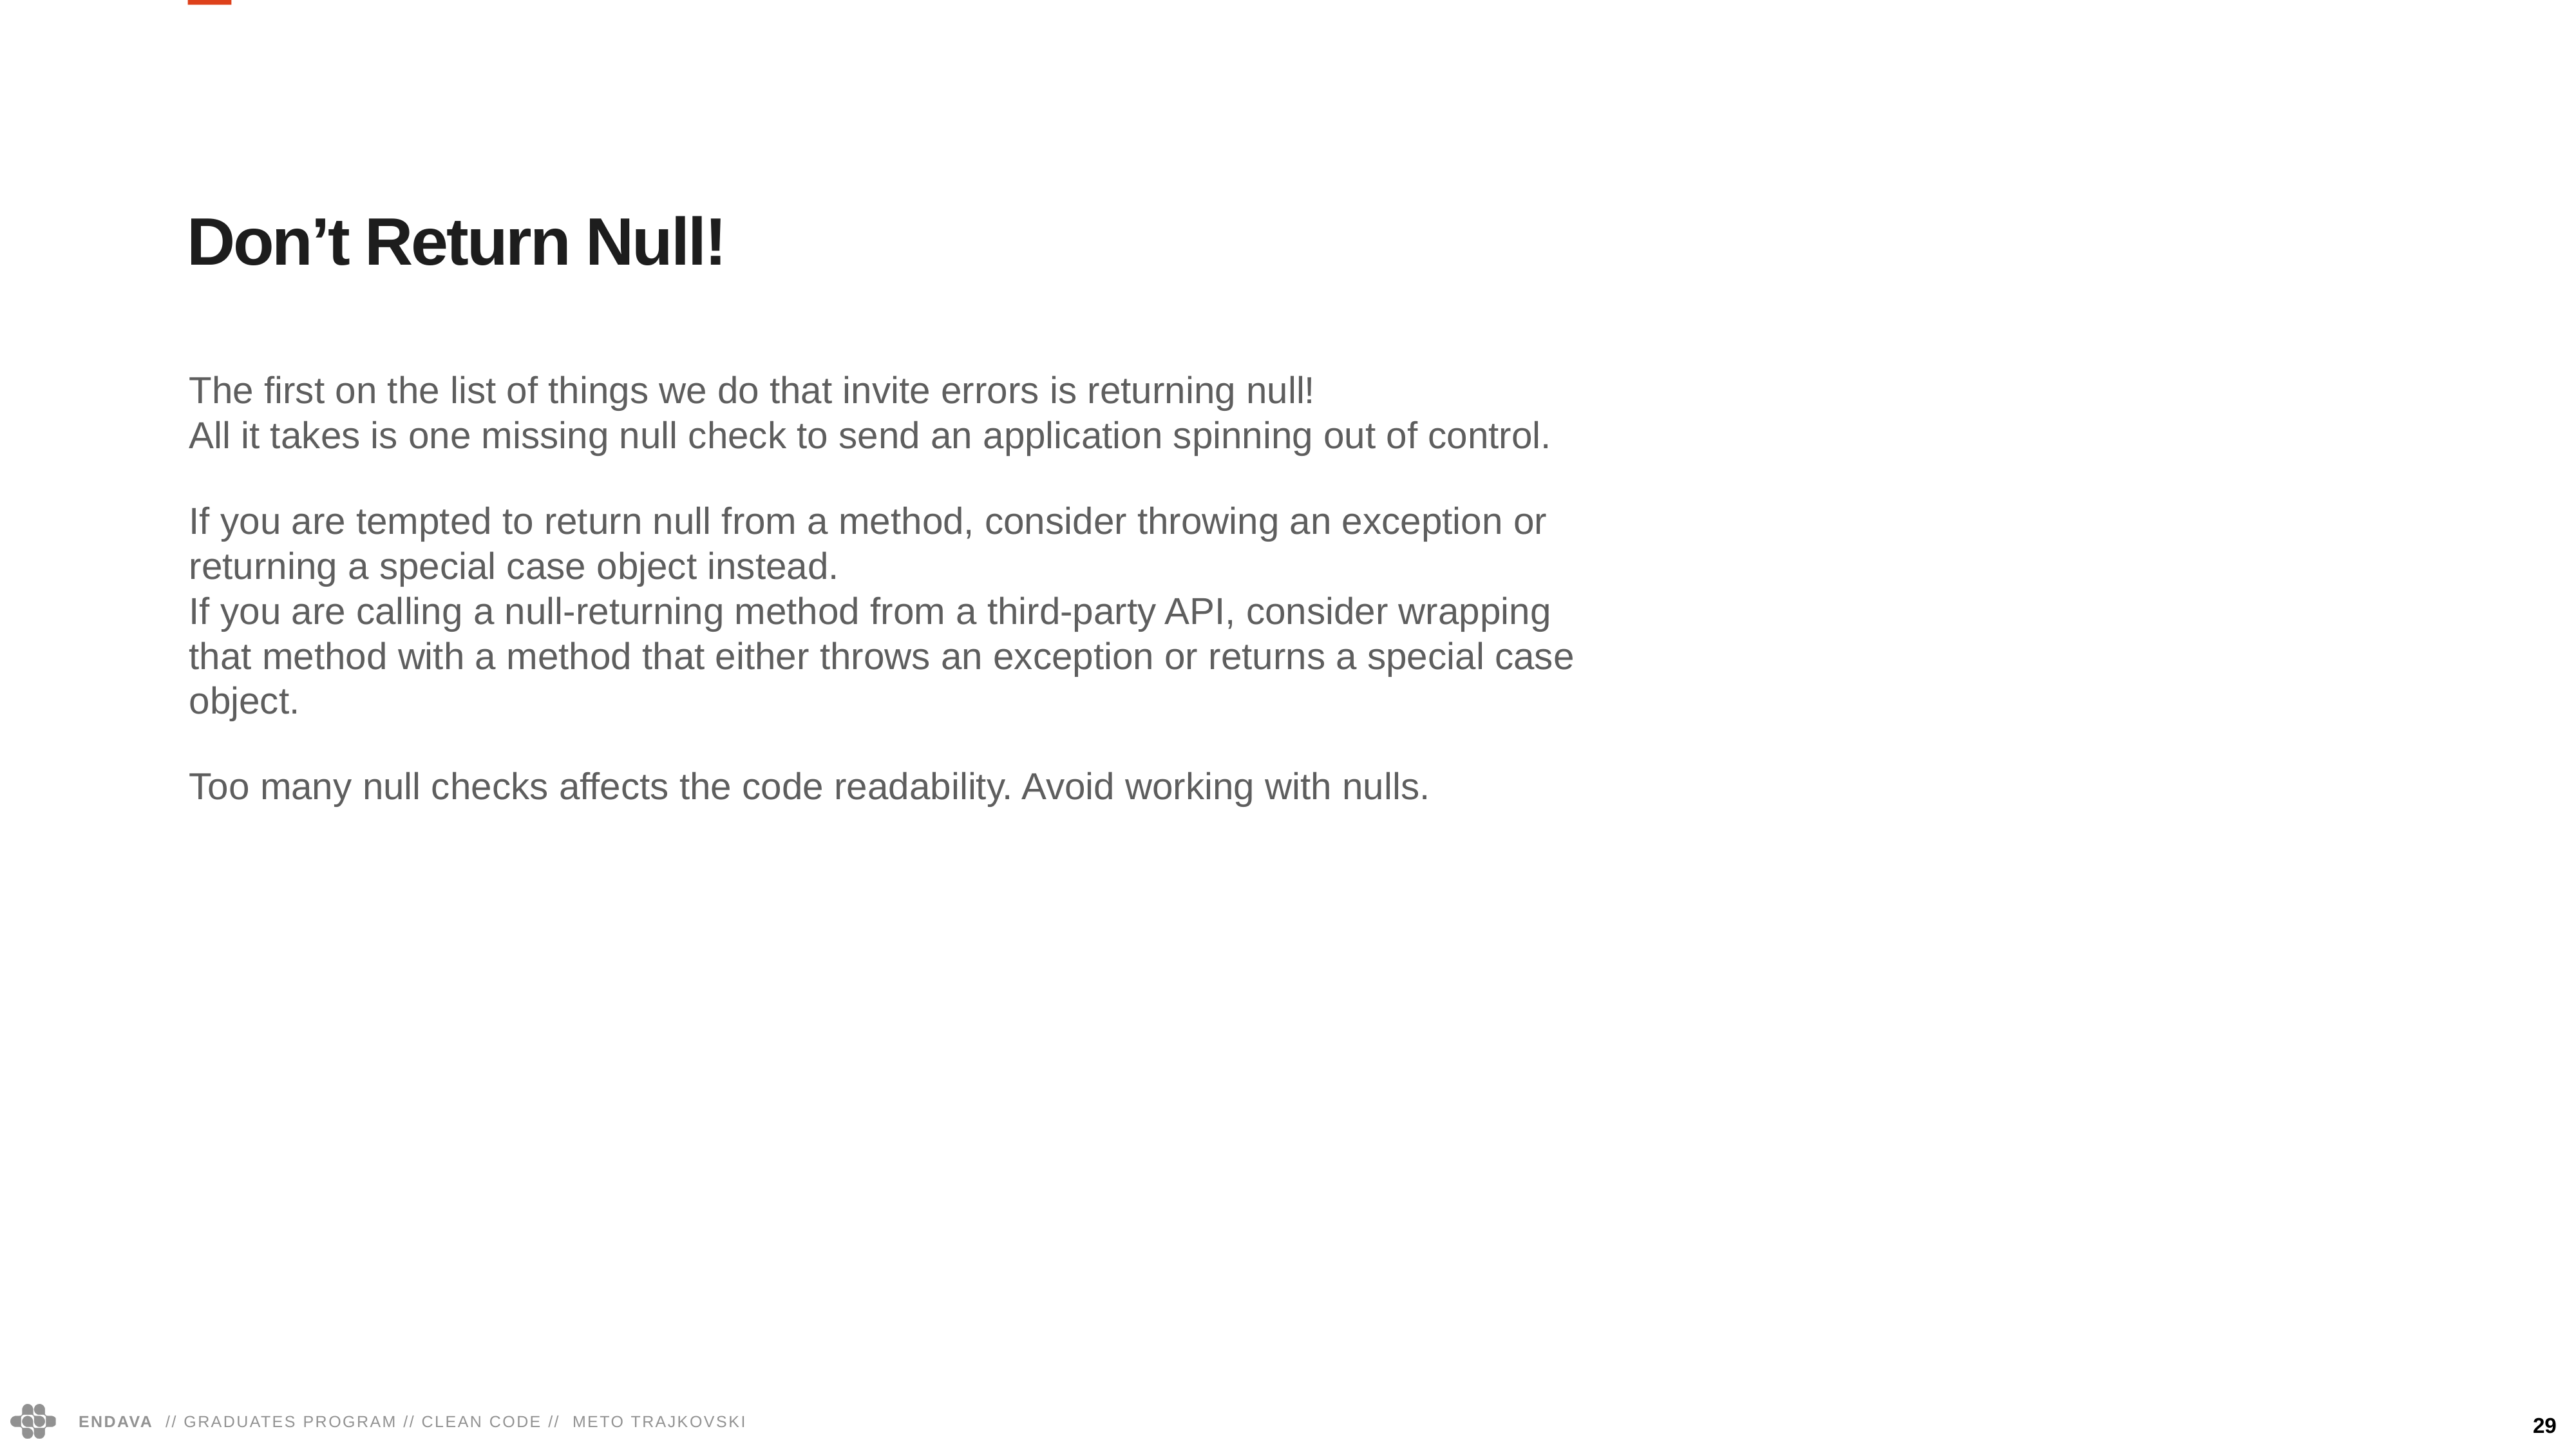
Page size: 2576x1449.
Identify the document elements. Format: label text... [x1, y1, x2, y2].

slide_number 29 [2523, 1403, 2565, 1445]
text_box Don’t Return Null! [181, 208, 1716, 283]
text_box The first on the list of things we do that invite errors is returning null! All it takes is one missing null check to send an application spinning out of control. If you are tempted to return null from a method, consider throwing an exception or returning a special case object instead. If you are calling a null-returning method from a third-party API, consider wrapping that method with a method that either throws an exception or returns a special case object. Too many null checks affects the code readability. Avoid working with nulls. [182, 358, 1585, 815]
